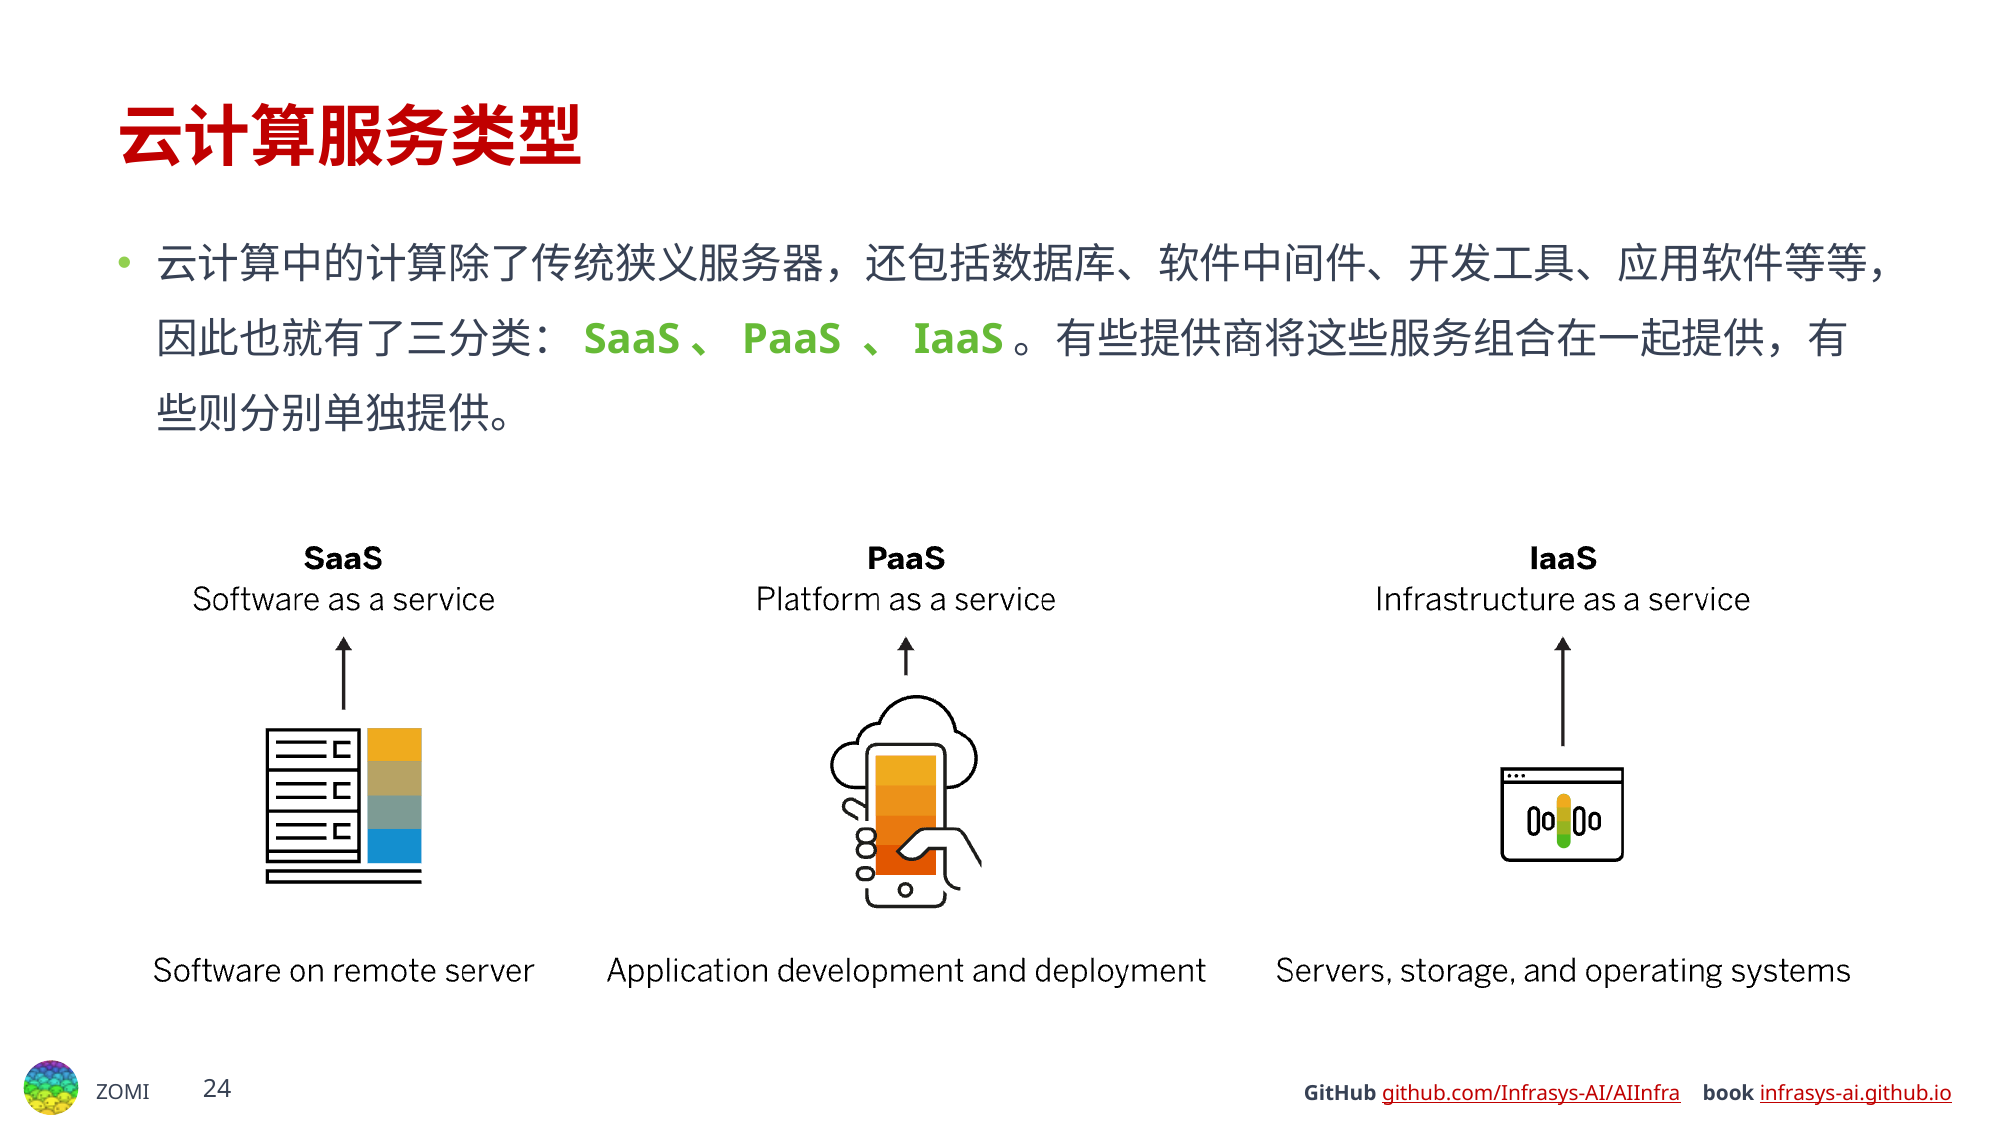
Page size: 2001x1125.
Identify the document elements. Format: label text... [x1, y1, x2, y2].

picture [23, 1060, 79, 1115]
list 云计算中的计算除了传统狭义服务器，还包括数据库、软件中间件、开发工具、应用软件等等，因此也就有了三分类：SaaS、PaaS 、IaaS。有些提供商将这些服务组合在一起提供，有些则分别单独提供。 [102, 204, 1901, 1043]
picture [131, 469, 1872, 1008]
title 云计算服务类型 [102, 85, 1901, 183]
